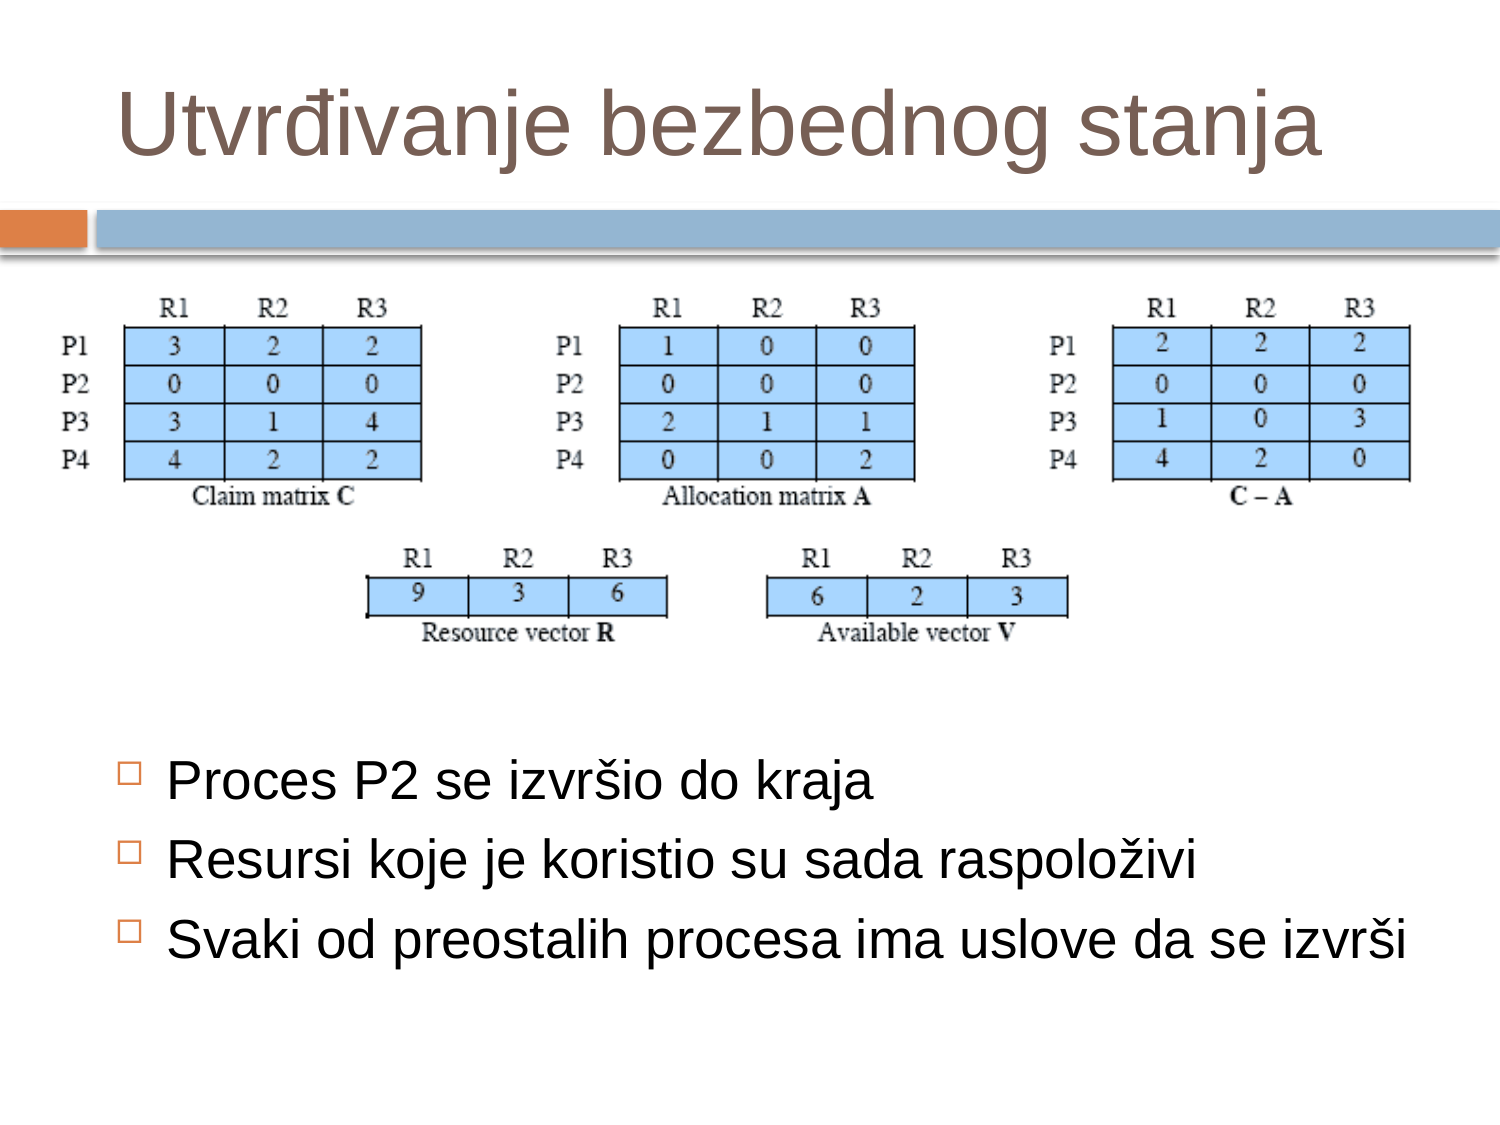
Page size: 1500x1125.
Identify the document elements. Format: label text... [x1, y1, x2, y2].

title Utvrđivanje bezbednog stanja [100, 37, 1438, 200]
list Proces P2 se izvršio do kraja Resursi koje je koristio su sada raspoloživi Svaki od preostalih procesa ima uslove da se izvrši [100, 737, 1438, 1000]
picture [37, 274, 1466, 671]
